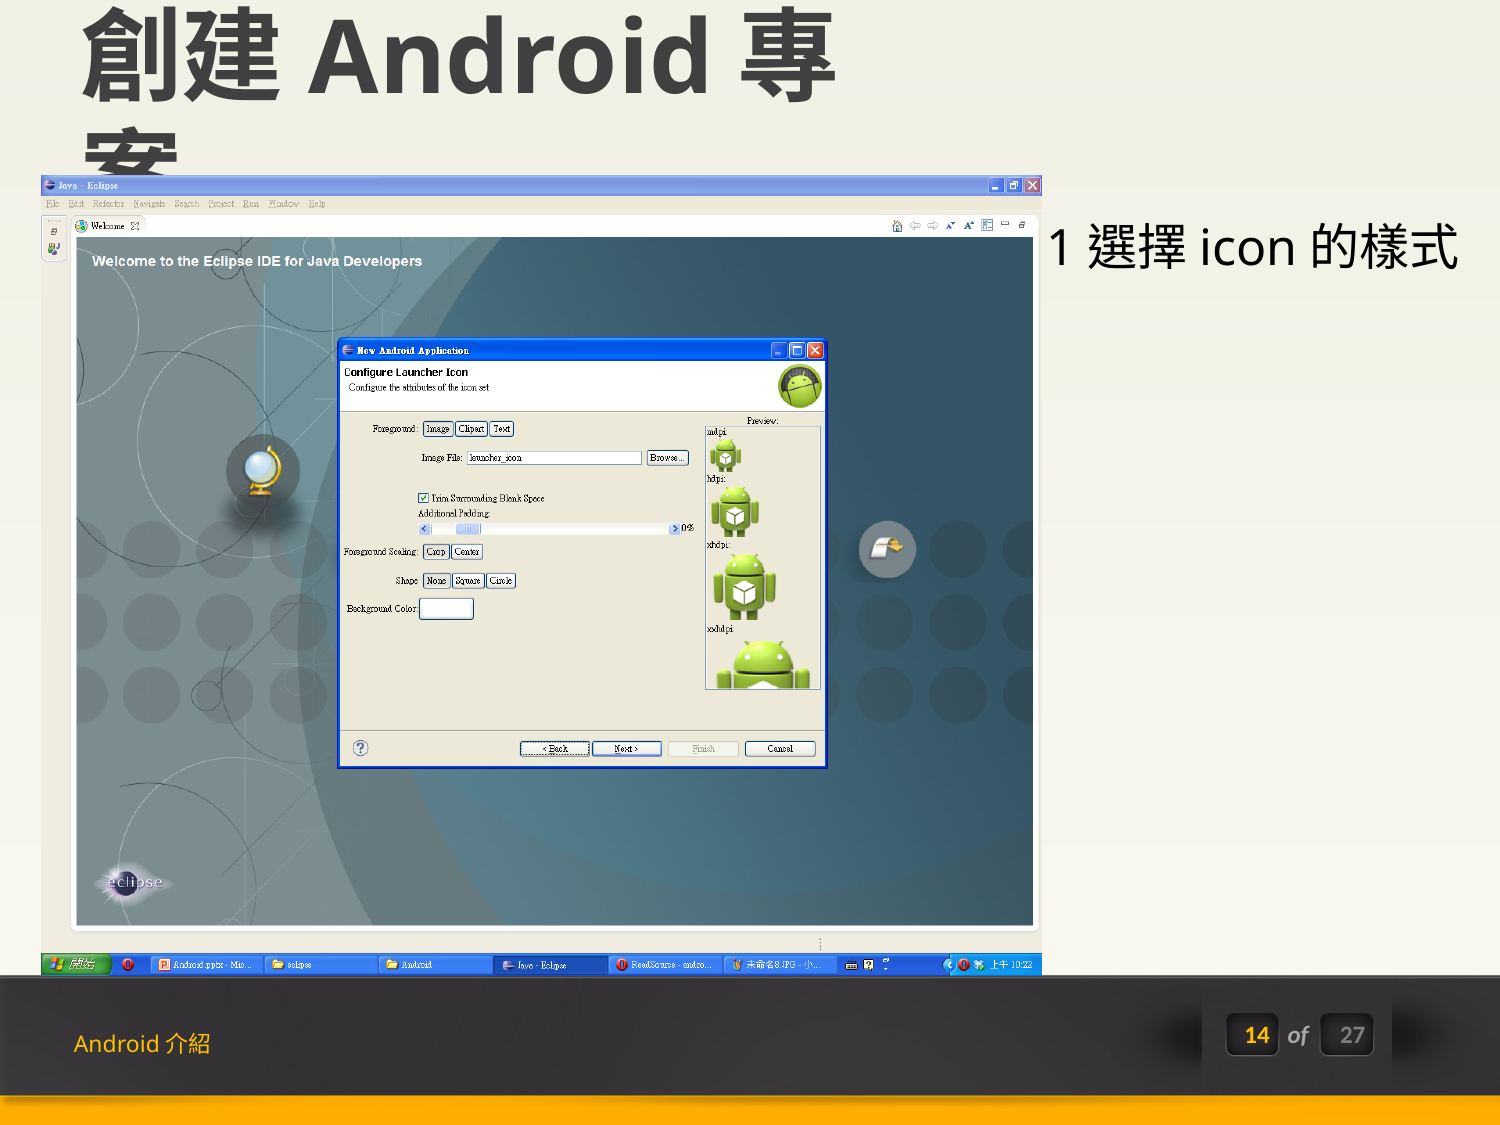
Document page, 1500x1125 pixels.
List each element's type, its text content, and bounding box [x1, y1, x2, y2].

text_box of [1286, 1011, 1313, 1057]
text_box Android介紹 [59, 1003, 231, 1082]
text_box 1選擇icon的樣式 [1047, 208, 1475, 283]
text_box 創建Android專案 [65, 42, 880, 174]
picture [0, 0, 1500, 1125]
